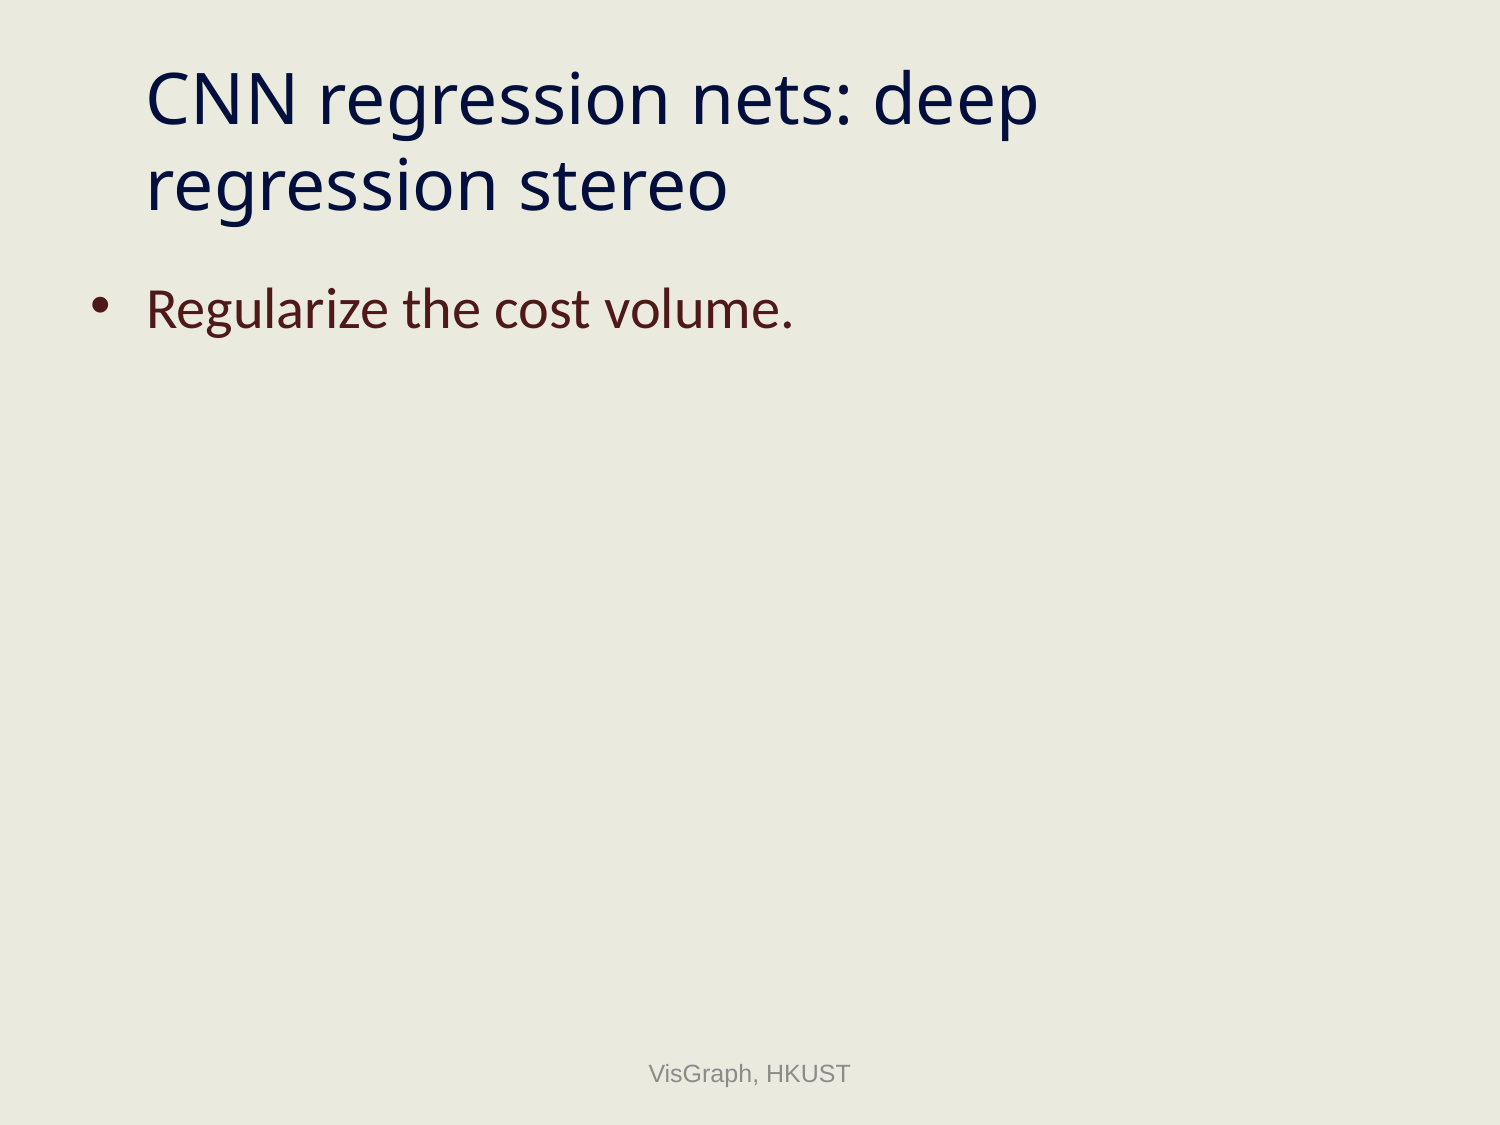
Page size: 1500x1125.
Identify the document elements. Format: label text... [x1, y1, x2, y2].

list Regularize the cost volume. [75, 262, 1425, 1005]
footer VisGraph, HKUST [512, 1042, 988, 1103]
title CNN regression nets: deep regression stereo [75, 45, 1425, 233]
